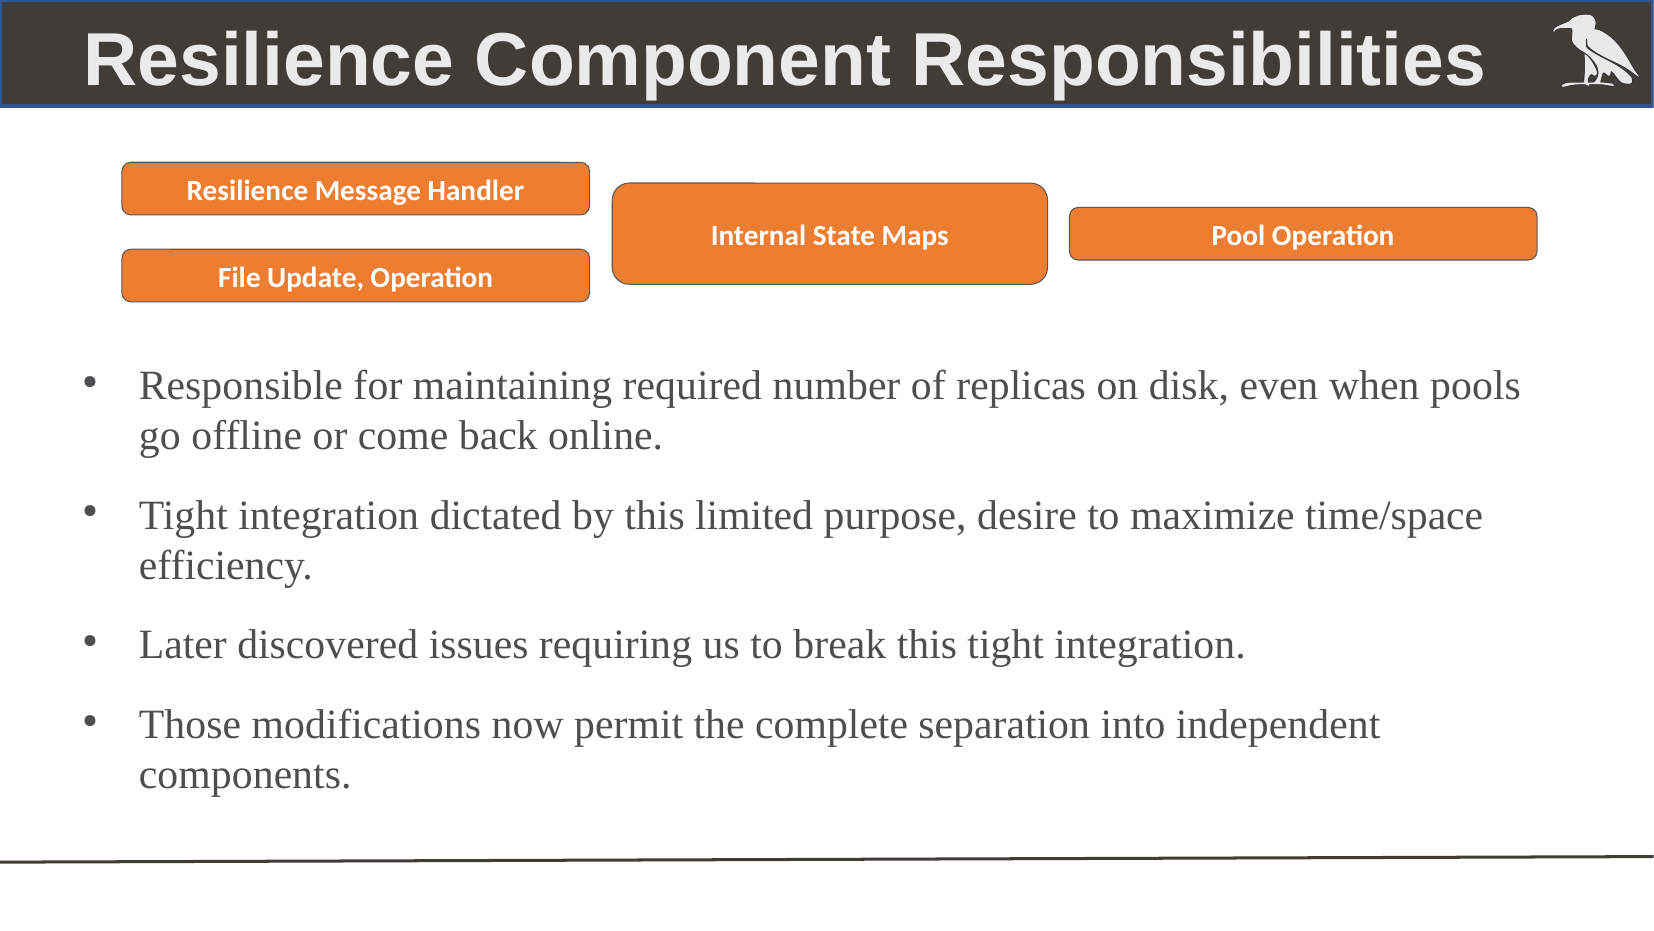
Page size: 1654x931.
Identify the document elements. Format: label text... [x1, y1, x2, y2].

text_box Pool Operation [1068, 206, 1538, 261]
text_box Internal State Maps [611, 182, 1049, 285]
picture [1553, 14, 1640, 87]
title Resilience Component Responsibilities [83, 10, 1492, 101]
text_box File Update, Operation [121, 248, 591, 303]
text_box Resilience Message Handler [121, 161, 591, 216]
list Responsible for maintaining required number of replicas on disk, even when pools go offline or come back online. Tight integration dictated by this limited purpose, desire to maximize time/space efficiency. Later discovered issues requiring us to break this tight integration. Those modifications now permit the complete separation into independent components. [82, 357, 1571, 839]
